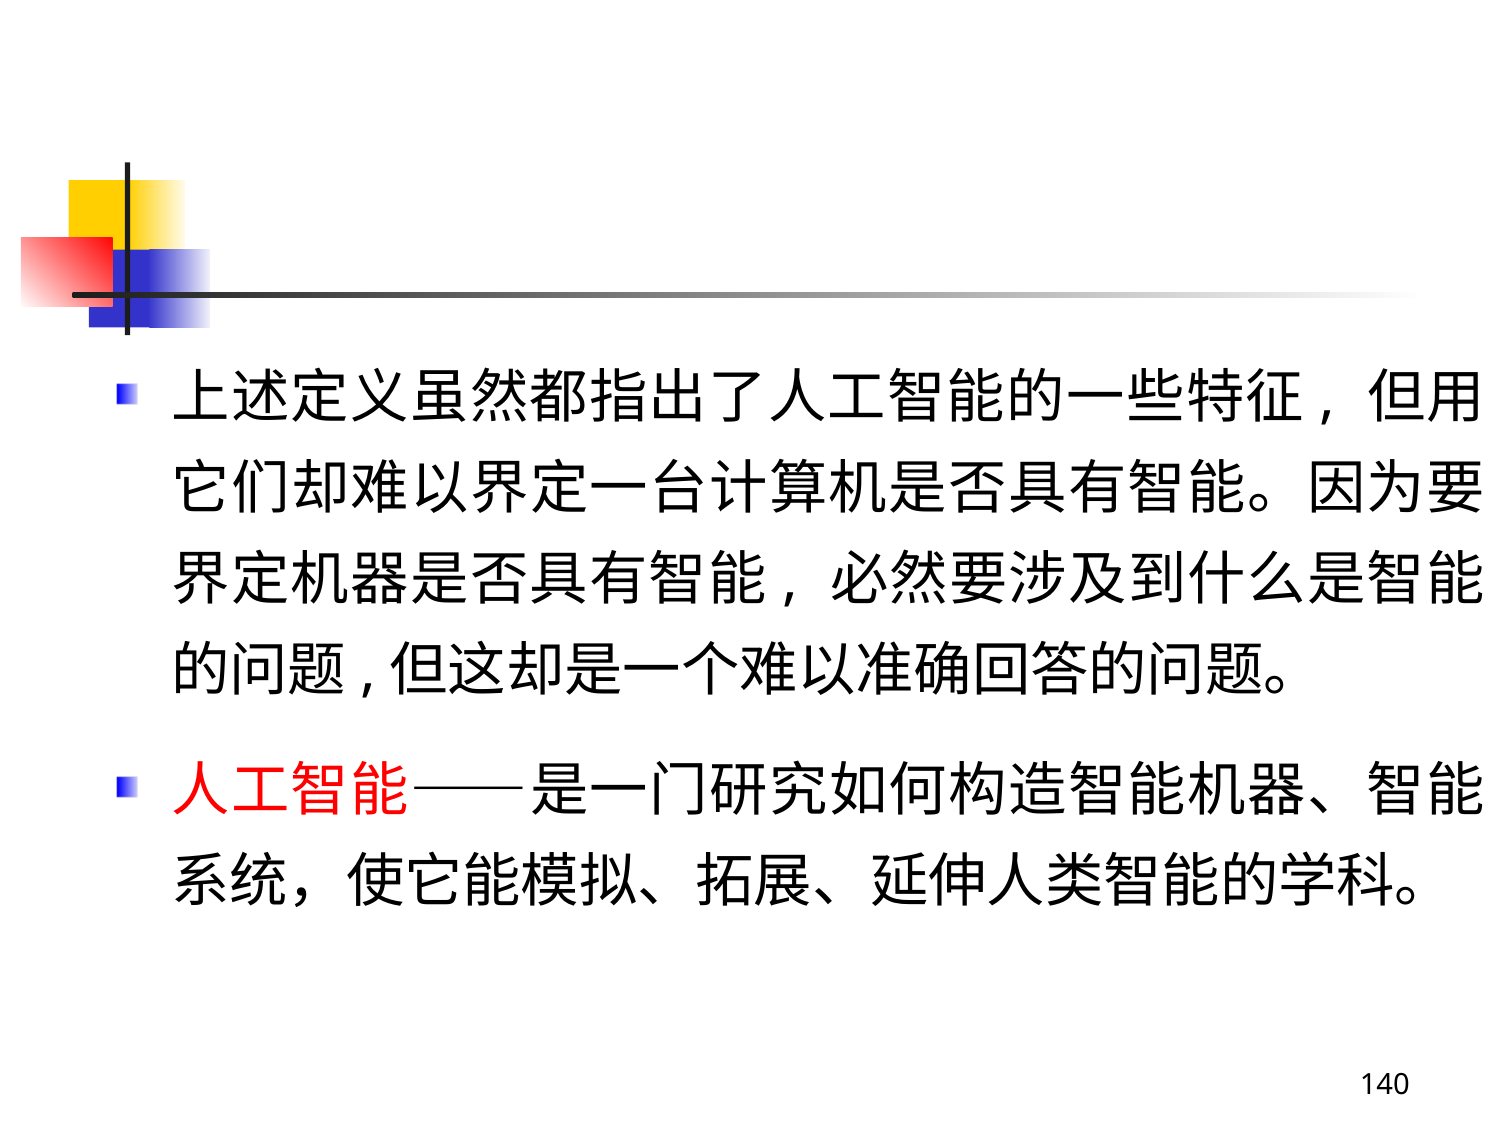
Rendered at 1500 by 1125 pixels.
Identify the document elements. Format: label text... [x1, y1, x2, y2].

picture [115, 382, 140, 407]
list 上述定义虽然都指出了人工智能的一些特征, 但用它们却难以界定一台计算机是否具有智能。因为要界定机器是否具有智能, 必然要涉及到什么是智能的问题,但这却是一个难以准确回答的问题。 人工智能——是一门研究如何构造智能机器、智能系统，使它能模拟、拓展、延伸人类智能的学科。 [100, 331, 1500, 1006]
slide_number 140 [1112, 1037, 1426, 1113]
picture [115, 775, 140, 800]
